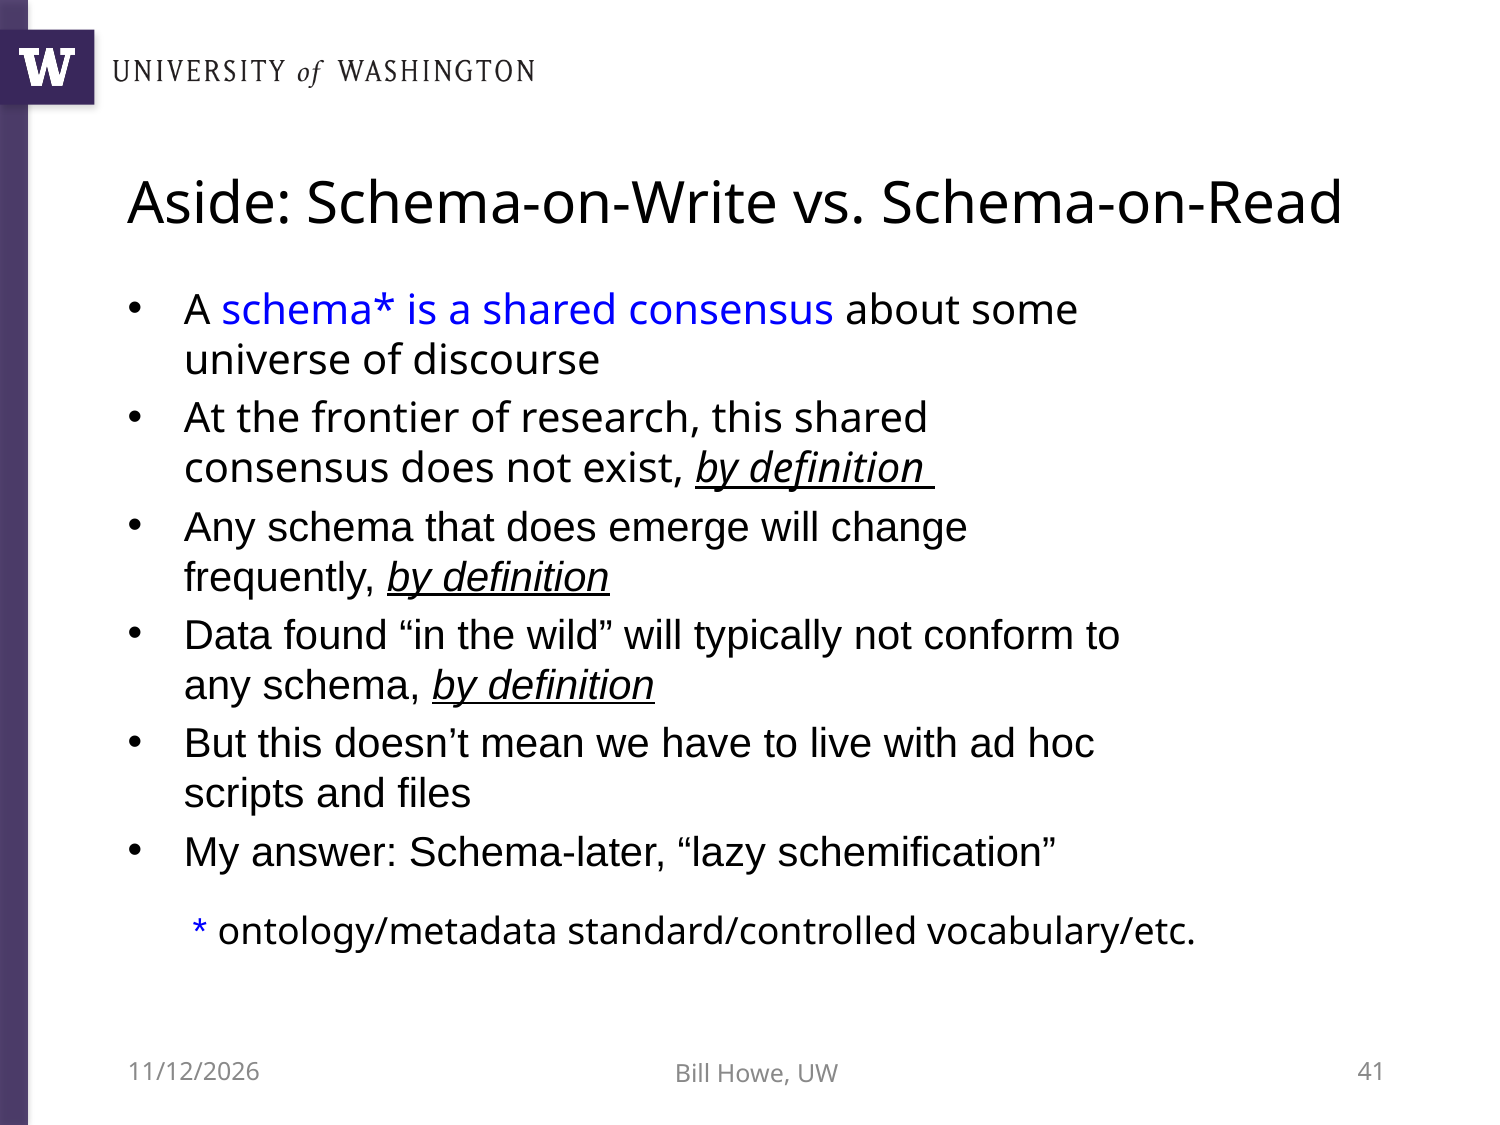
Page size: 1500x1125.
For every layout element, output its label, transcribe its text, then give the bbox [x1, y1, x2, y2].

text_box * ontology/metadata standard/controlled vocabulary/etc. [177, 899, 1328, 960]
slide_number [112, 1042, 463, 1103]
title Aside: Schema-on-Write vs. Schema-on-Read [112, 125, 1401, 275]
picture [112, 59, 534, 88]
picture [19, 48, 75, 86]
footer Bill Howe, UW [519, 1042, 995, 1103]
slide_number 41 [1051, 1042, 1402, 1103]
list A schema* is a shared consensus about some universe of discourse At the frontier of research, this shared consensus does not exist, by definition Any schema that does emerge will change frequently, by definition Data found “in the wild” will typically not conform to any schema, by definition But this doesn’t mean we have to live with ad hoc scripts and files My answer: Schema-later, “lazy schemification” [112, 275, 1138, 980]
